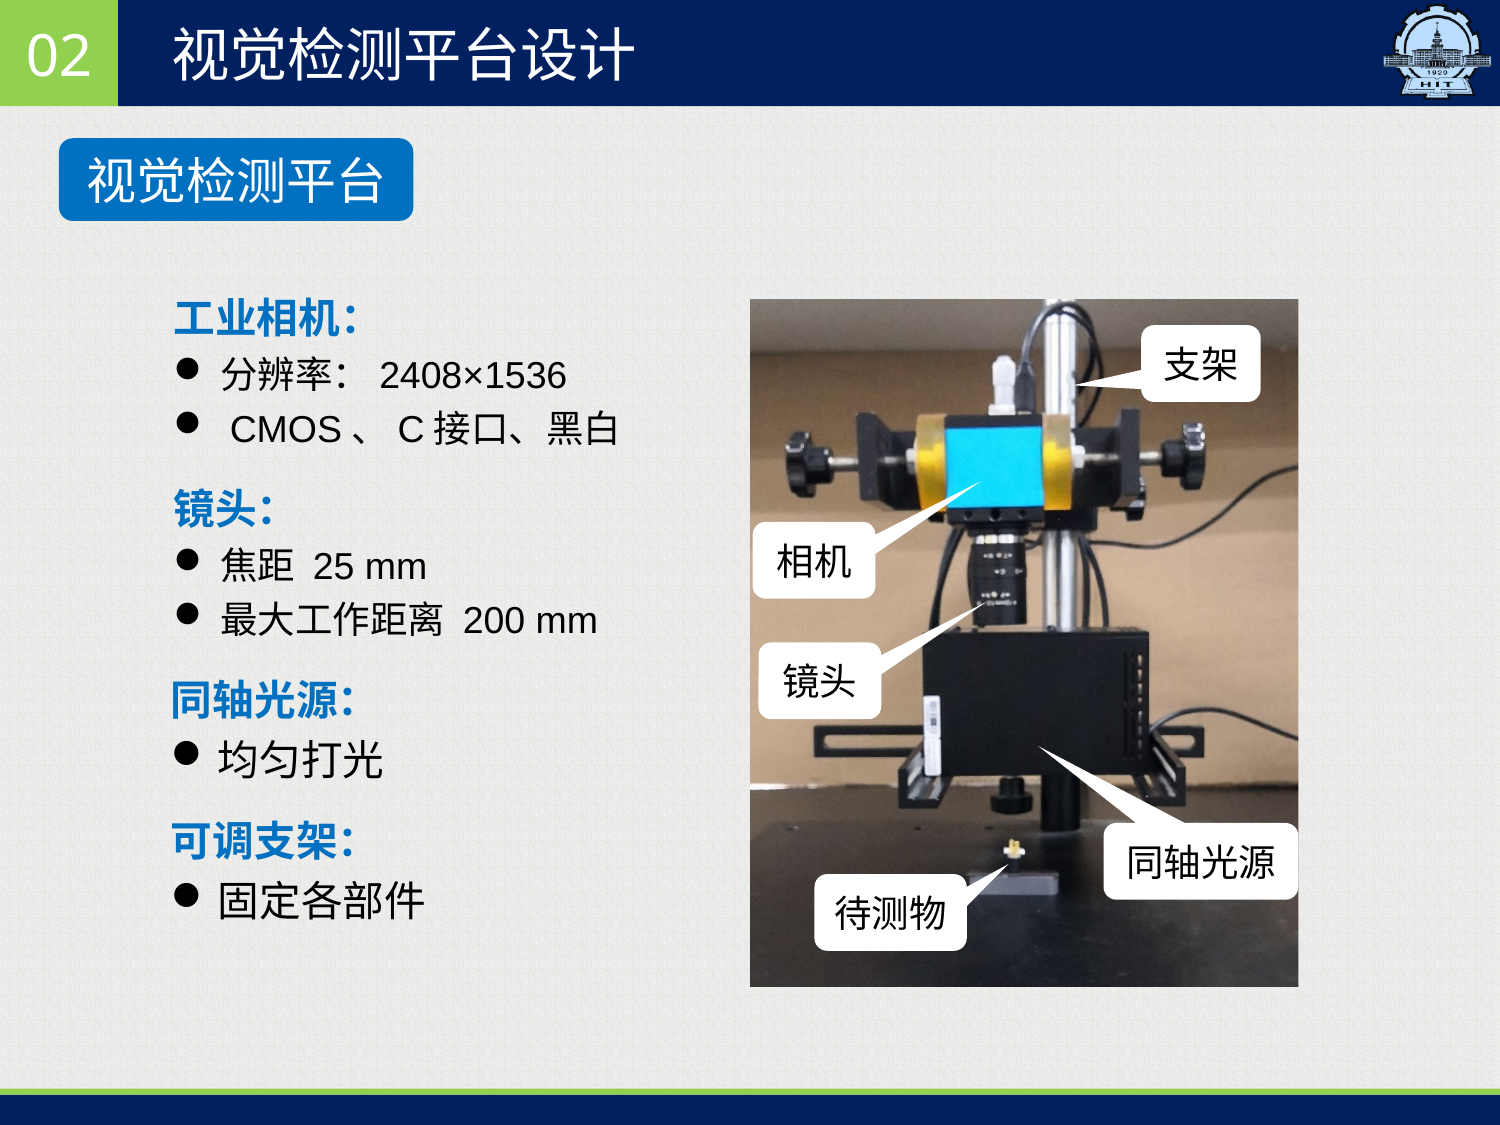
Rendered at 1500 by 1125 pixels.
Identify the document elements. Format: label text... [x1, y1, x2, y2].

text_box 镜头： 焦距 25 mm 最大工作距离 200 mm [158, 465, 639, 649]
text_box 工业相机： 分辨率：2408×1536 CMOS、C接口、黑白 [158, 274, 639, 458]
list 视觉检测平台设计 [156, 0, 1361, 107]
picture [0, 107, 1500, 1088]
text_box 可调支架： 固定各部件 [156, 797, 636, 933]
text_box 同轴光源： 均匀打光 [156, 656, 636, 791]
text_box 视觉检测平台 [58, 138, 414, 221]
list 02 [0, 0, 119, 107]
